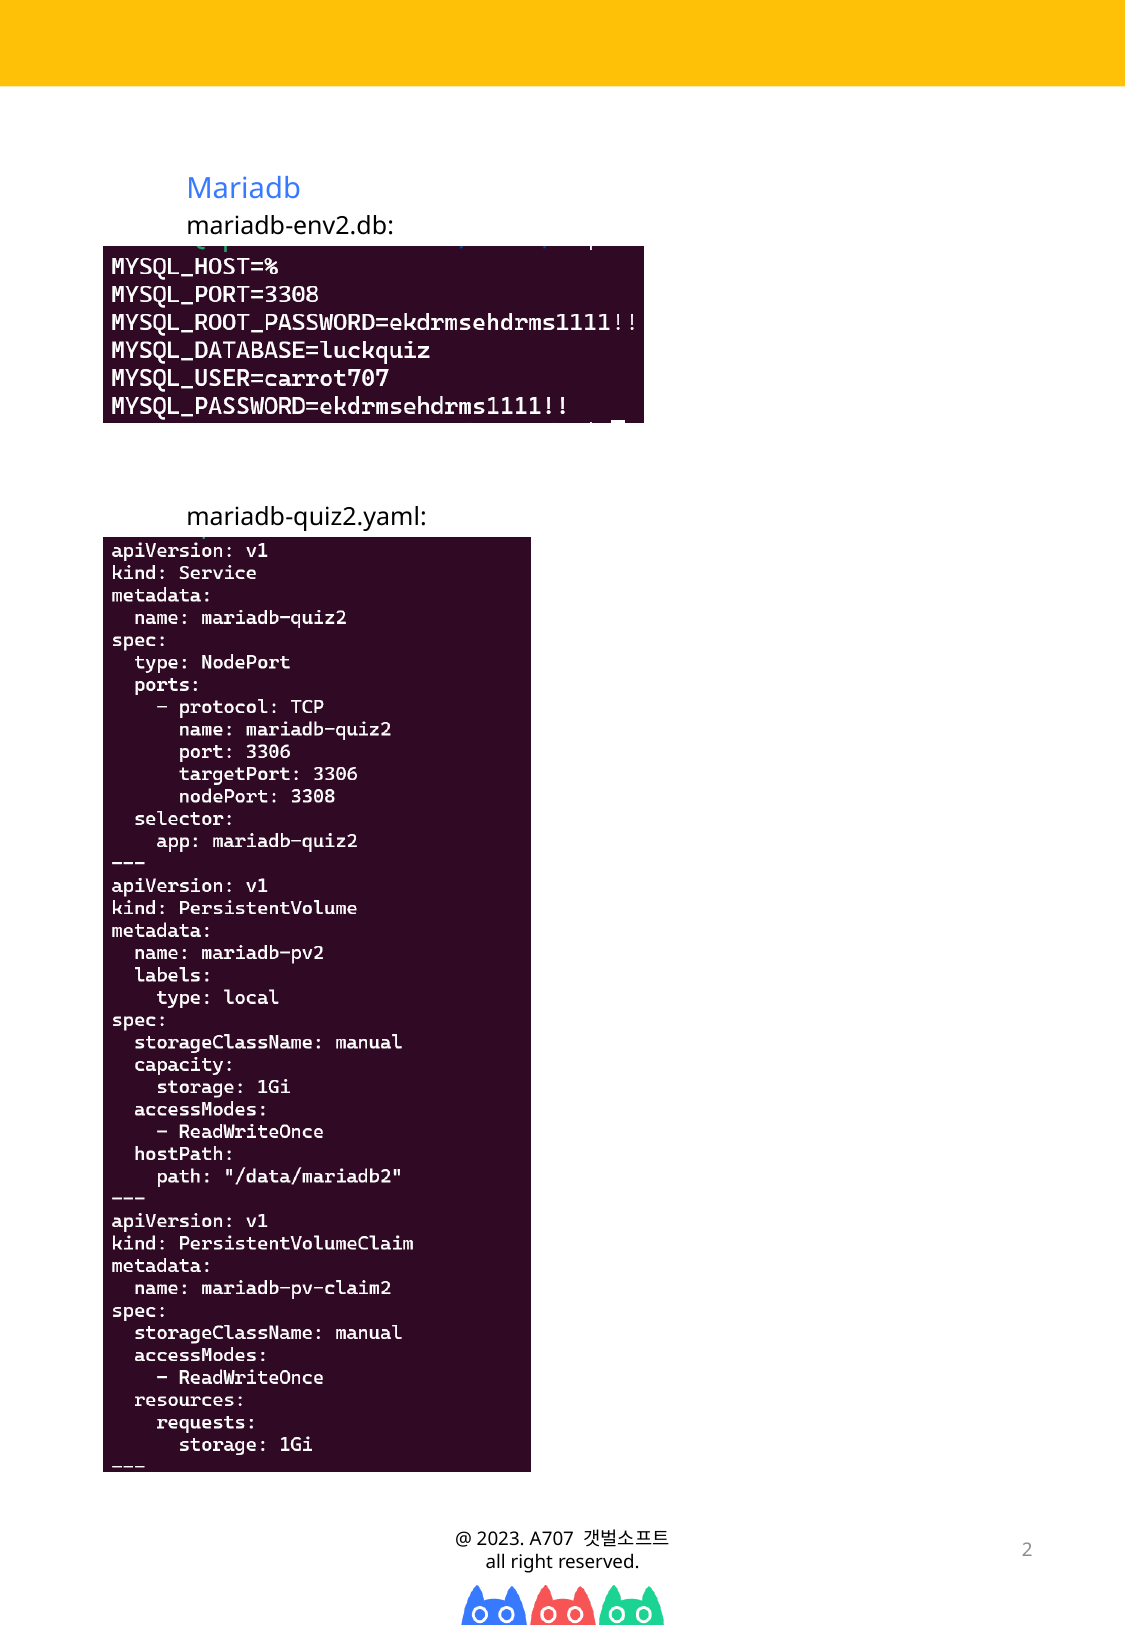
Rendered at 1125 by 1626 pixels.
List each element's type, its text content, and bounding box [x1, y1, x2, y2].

picture [461, 1585, 664, 1625]
picture [103, 537, 531, 1472]
picture [103, 246, 644, 423]
footer @ 2023. A707 갯벌소프트 all right reserved. [372, 1506, 753, 1593]
text_box [0, 0, 1125, 87]
slide_number 2 [794, 1506, 1048, 1593]
list Mariadb mariadb-env2.db: mariadb-quiz2.yaml: [114, 165, 1011, 1197]
